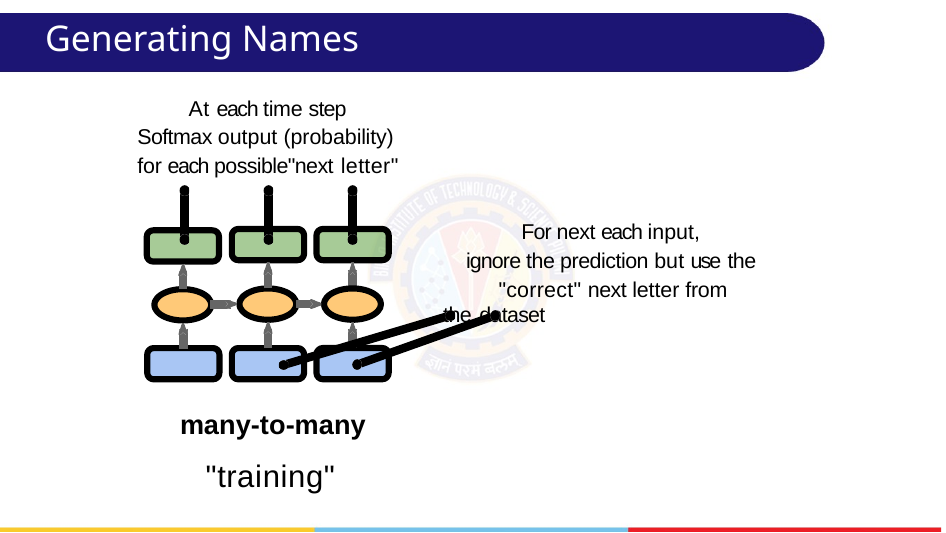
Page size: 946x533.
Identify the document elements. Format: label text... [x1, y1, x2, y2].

title Generating Names [45, 15, 901, 59]
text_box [145, 227, 390, 381]
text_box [278, 310, 500, 371]
picture [0, 13, 942, 532]
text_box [179, 185, 358, 245]
text_box many-to-many "training" [147, 392, 795, 494]
text_box At each time step Softmax output (probability) for each possible"next letter" For next each input, ignore the prediction but use the "correct" next letter from the dataset [136, 91, 783, 328]
